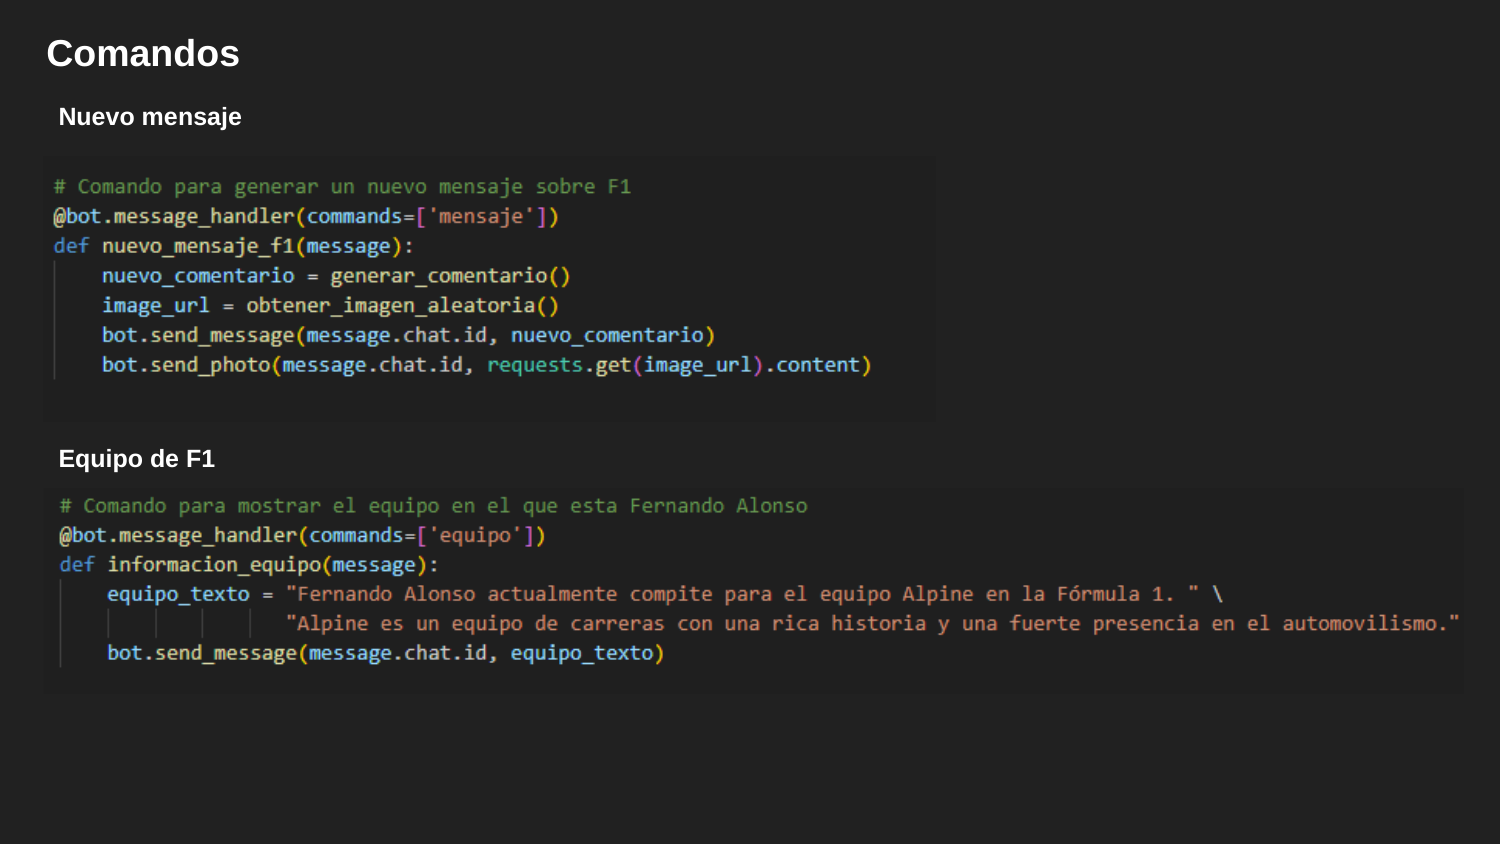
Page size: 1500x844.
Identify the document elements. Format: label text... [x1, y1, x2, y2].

text_box [24, 0, 1239, 76]
text_box Equipo de F1 [43, 430, 274, 487]
picture [43, 487, 1465, 694]
text_box Nuevo mensaje [43, 85, 274, 146]
picture [43, 155, 936, 423]
text_box Comandos [31, 14, 1232, 89]
